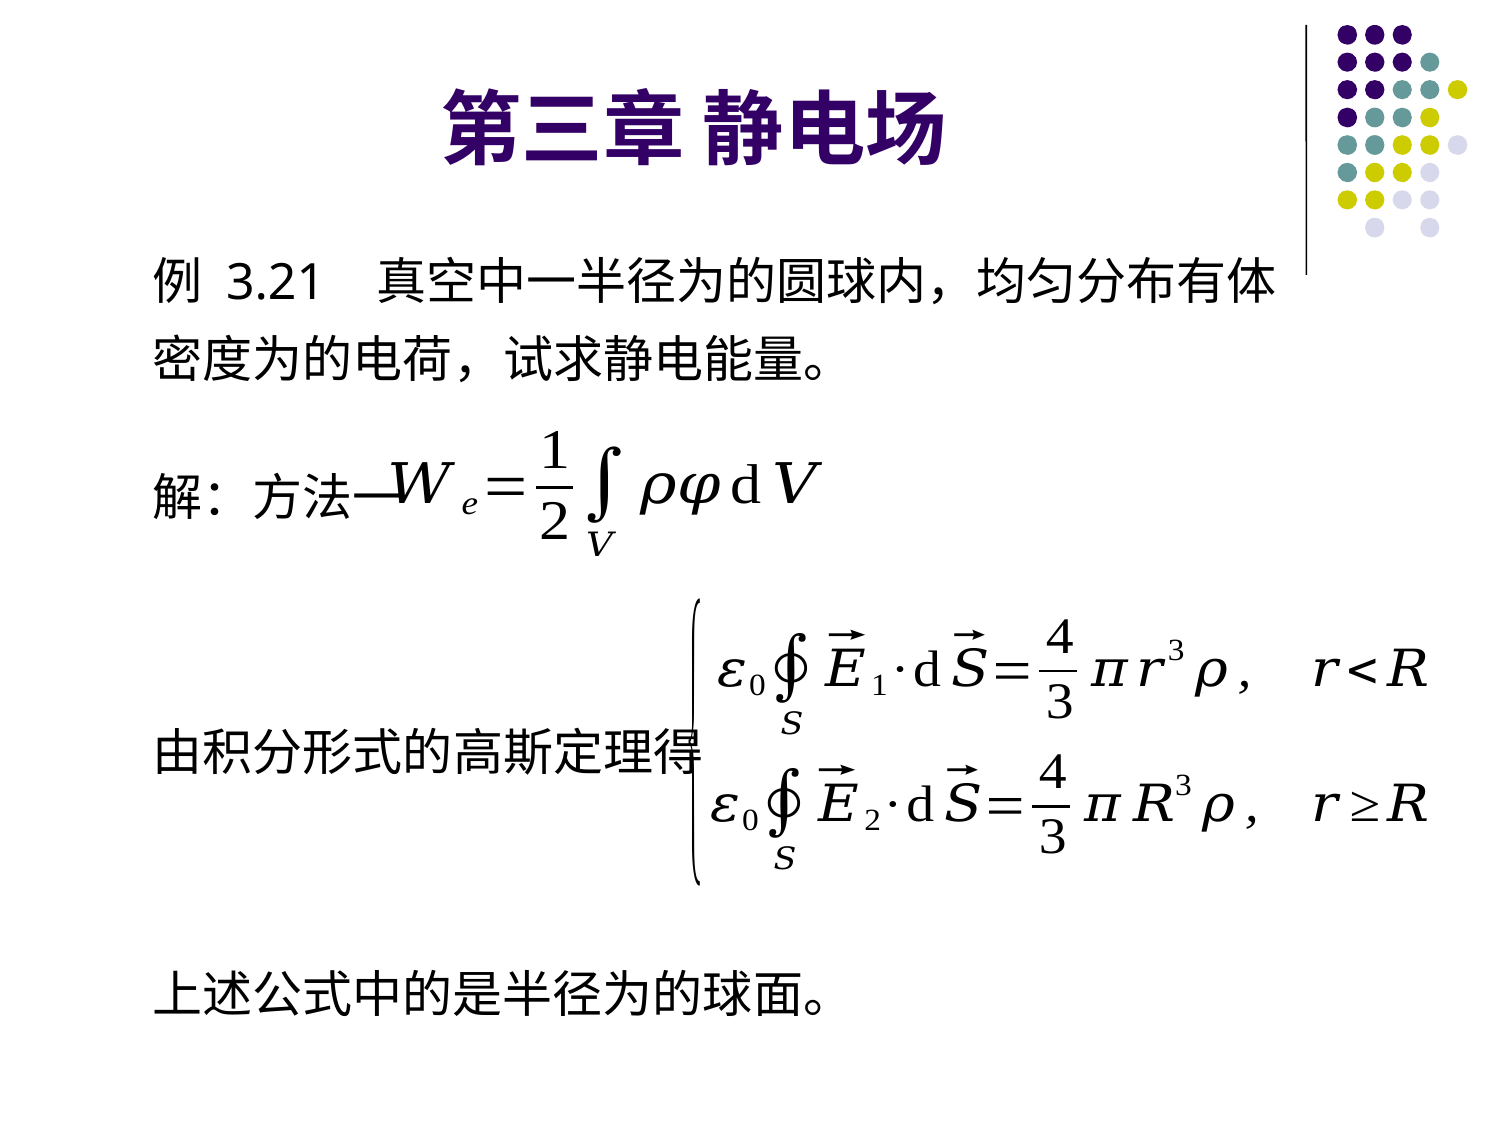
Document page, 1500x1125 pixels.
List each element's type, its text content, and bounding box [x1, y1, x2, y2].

text_box 第三章 静电场 [75, 20, 1313, 233]
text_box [137, 419, 826, 563]
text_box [137, 595, 1436, 1026]
